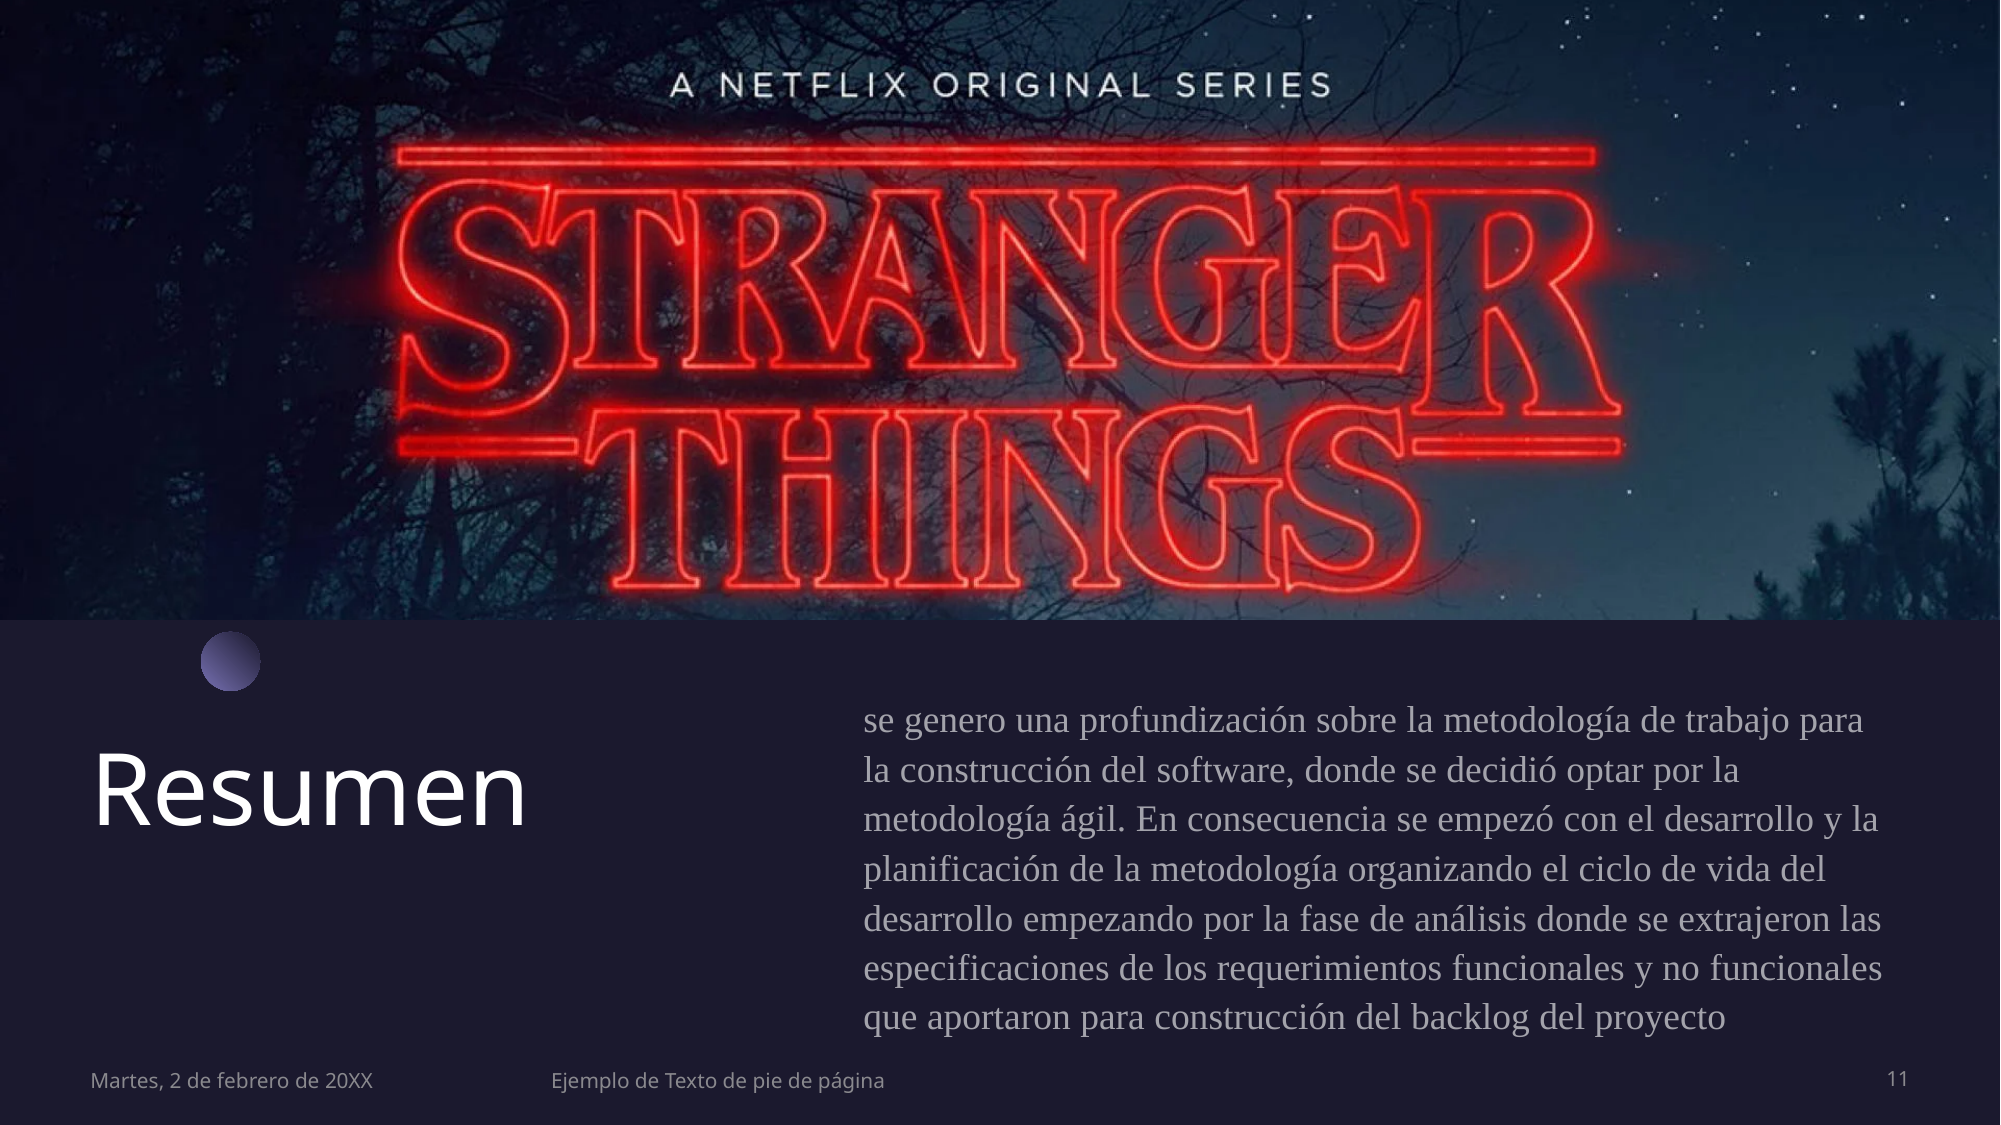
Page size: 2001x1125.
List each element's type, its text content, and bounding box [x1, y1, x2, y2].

slide_number 11 [1632, 1067, 1910, 1093]
picture [0, 0, 2000, 620]
slide_number Martes, 2 de febrero de 20XX [90, 1067, 522, 1093]
title Resumen [90, 739, 829, 996]
footer Ejemplo de Texto de pie de página [551, 1067, 1598, 1093]
list se genero una profundización sobre la metodología de trabajo para la construcción del software, donde se decidió optar por la metodología ágil. En consecuencia se empezó con el desarrollo y la planificación de la metodología organizando el ciclo de vida del desarrollo empezando por la fase de análisis donde se extrajeron las especificaciones de los requerimientos funcionales y no funcionales que aportaron para construcción del backlog del proyecto [863, 691, 1884, 997]
